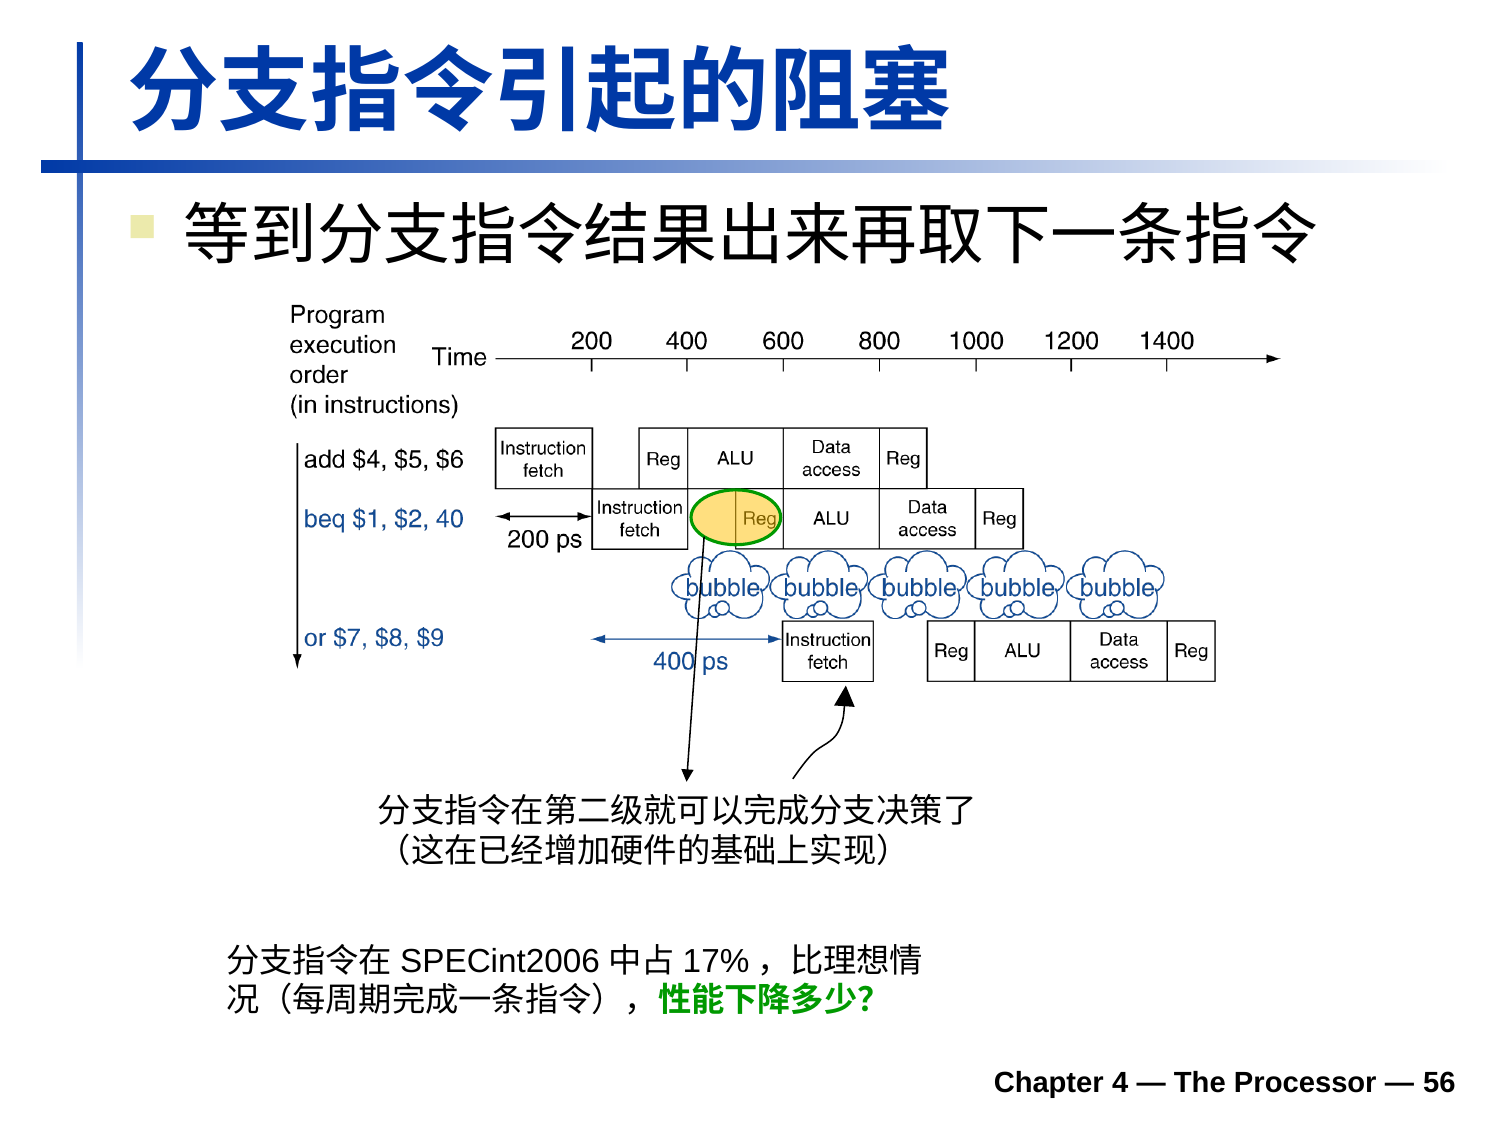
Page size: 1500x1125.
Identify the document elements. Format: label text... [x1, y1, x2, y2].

footer Chapter 4 — The Processor — 56 [277, 1046, 1471, 1106]
picture [289, 300, 1281, 682]
text_box [792, 690, 855, 779]
text_box 分支指令在SPECint2006中占17%，比理想情况（每周期完成一条指令），性能下降多少？ [211, 931, 963, 1026]
list 等到分支指令结果出来再取下一条指令 [112, 184, 1469, 399]
title 分支指令引起的阻塞 [112, 23, 1468, 149]
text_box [686, 536, 705, 782]
text_box 分支指令在第二级就可以完成分支决策了（这在已经增加硬件的基础上实现） [363, 781, 1010, 877]
